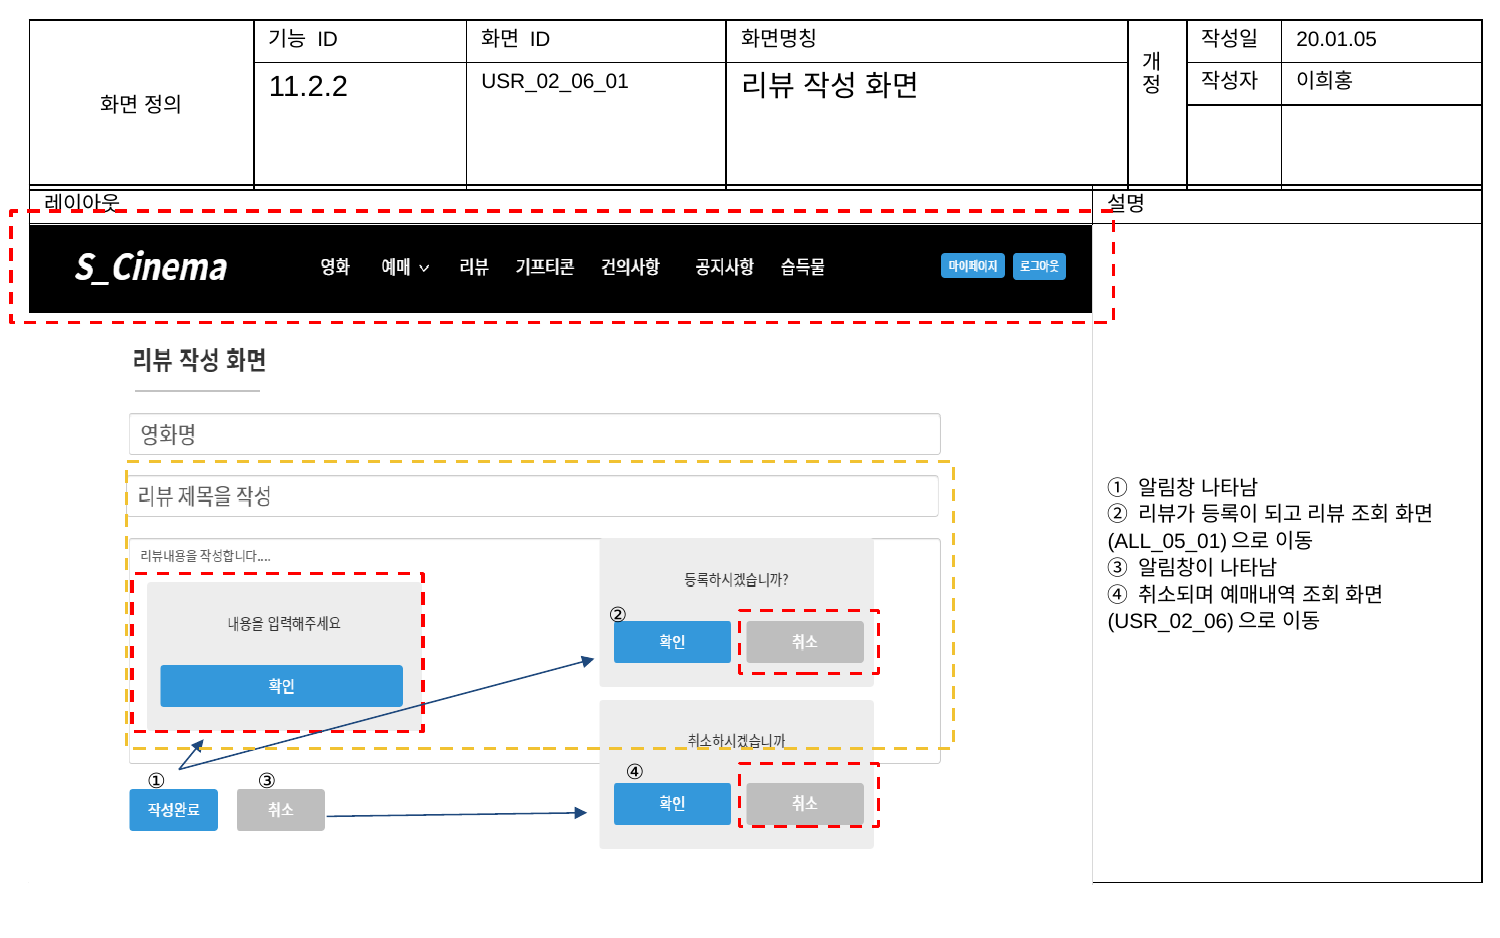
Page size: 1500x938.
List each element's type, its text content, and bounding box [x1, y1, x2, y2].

table_header 화면 ID [467, 21, 725, 62]
text_box [10, 211, 1114, 323]
table_header 화면명칭 [727, 21, 1127, 62]
table_cell USR_02_06_01 [467, 63, 725, 184]
table_header 작성일 [1188, 21, 1281, 62]
table_cell [1188, 106, 1281, 184]
picture [29, 224, 1093, 885]
table_cell 이희홍 [1282, 63, 1481, 104]
table_cell 작성자 [1188, 63, 1281, 104]
table_header 레이아웃 [30, 186, 1092, 211]
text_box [178, 658, 595, 770]
table_header 기능 ID [255, 21, 466, 62]
table_header 설명 [1093, 186, 1481, 223]
table_header 화면 정의 [30, 21, 253, 184]
table_header 20.01.05 [1282, 21, 1481, 62]
table_cell 11.2.2 [255, 63, 466, 184]
table_cell ① 알림창 나타남 ② 리뷰가 등록이 되고 리뷰 조회 화면 (ALL_05_01)으로 이동 ③ 알림창이 나타남 ④ 취소되며 예매내역 조회 화면 (USR_02_06)으로 이동 [1097, 224, 1481, 882]
table_header 개정 [1129, 21, 1186, 184]
table_cell 리뷰 작성 화면 [727, 63, 1127, 184]
table_cell [1282, 106, 1481, 184]
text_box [326, 812, 588, 817]
